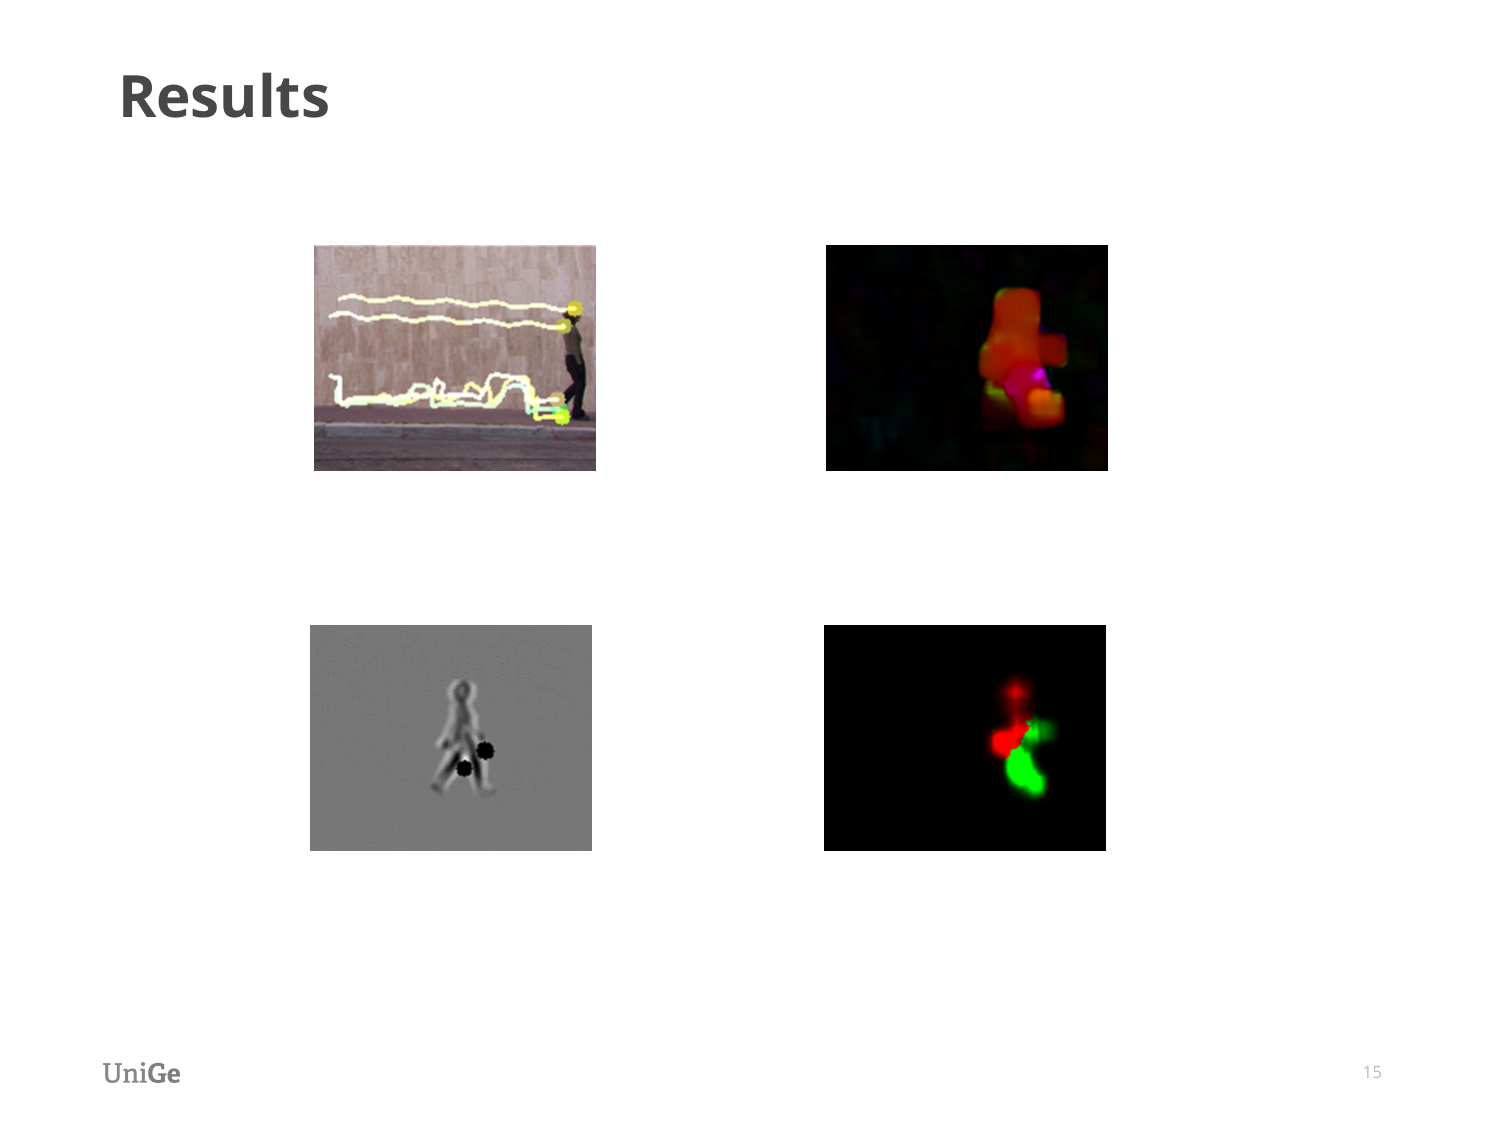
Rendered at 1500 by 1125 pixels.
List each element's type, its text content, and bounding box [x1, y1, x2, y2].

picture [310, 625, 592, 851]
picture [314, 245, 596, 471]
picture [824, 625, 1106, 851]
slide_number 15 [1059, 1042, 1397, 1103]
picture [826, 245, 1108, 471]
title Results [103, 59, 1397, 222]
